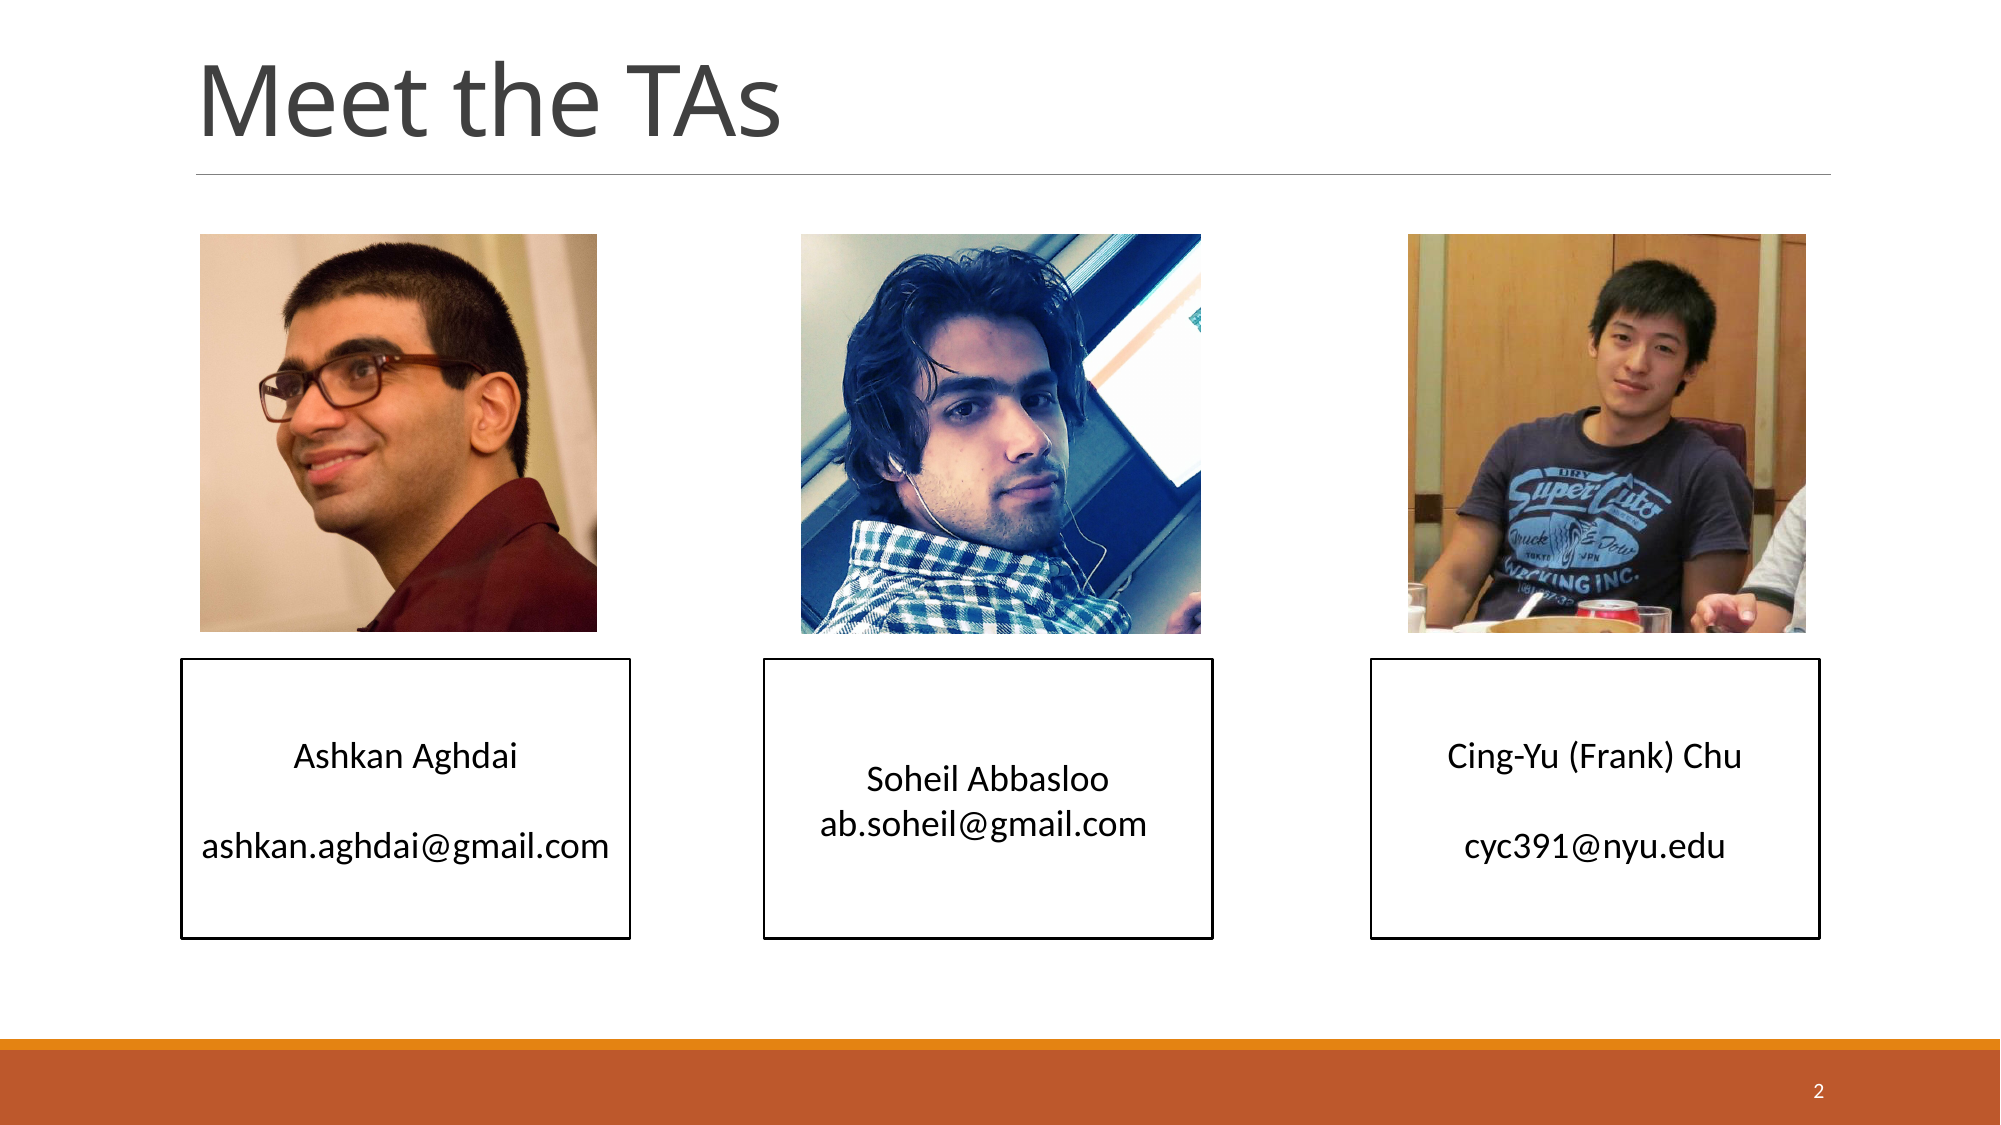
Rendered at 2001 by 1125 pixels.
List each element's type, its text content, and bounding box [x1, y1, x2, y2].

picture [1407, 234, 1806, 633]
title Meet the TAs [180, 47, 1830, 164]
text_box Soheil Abbasloo ab.soheil@gmail.com [763, 658, 1214, 940]
picture [199, 234, 597, 632]
picture [800, 234, 1201, 635]
text_box Ashkan Aghdai ashkan.aghdai@gmail.com [180, 658, 631, 940]
text_box Cing-Yu (Frank) Chu cyc391@nyu.edu [1370, 658, 1821, 940]
slide_number 2 [1624, 1059, 1840, 1120]
